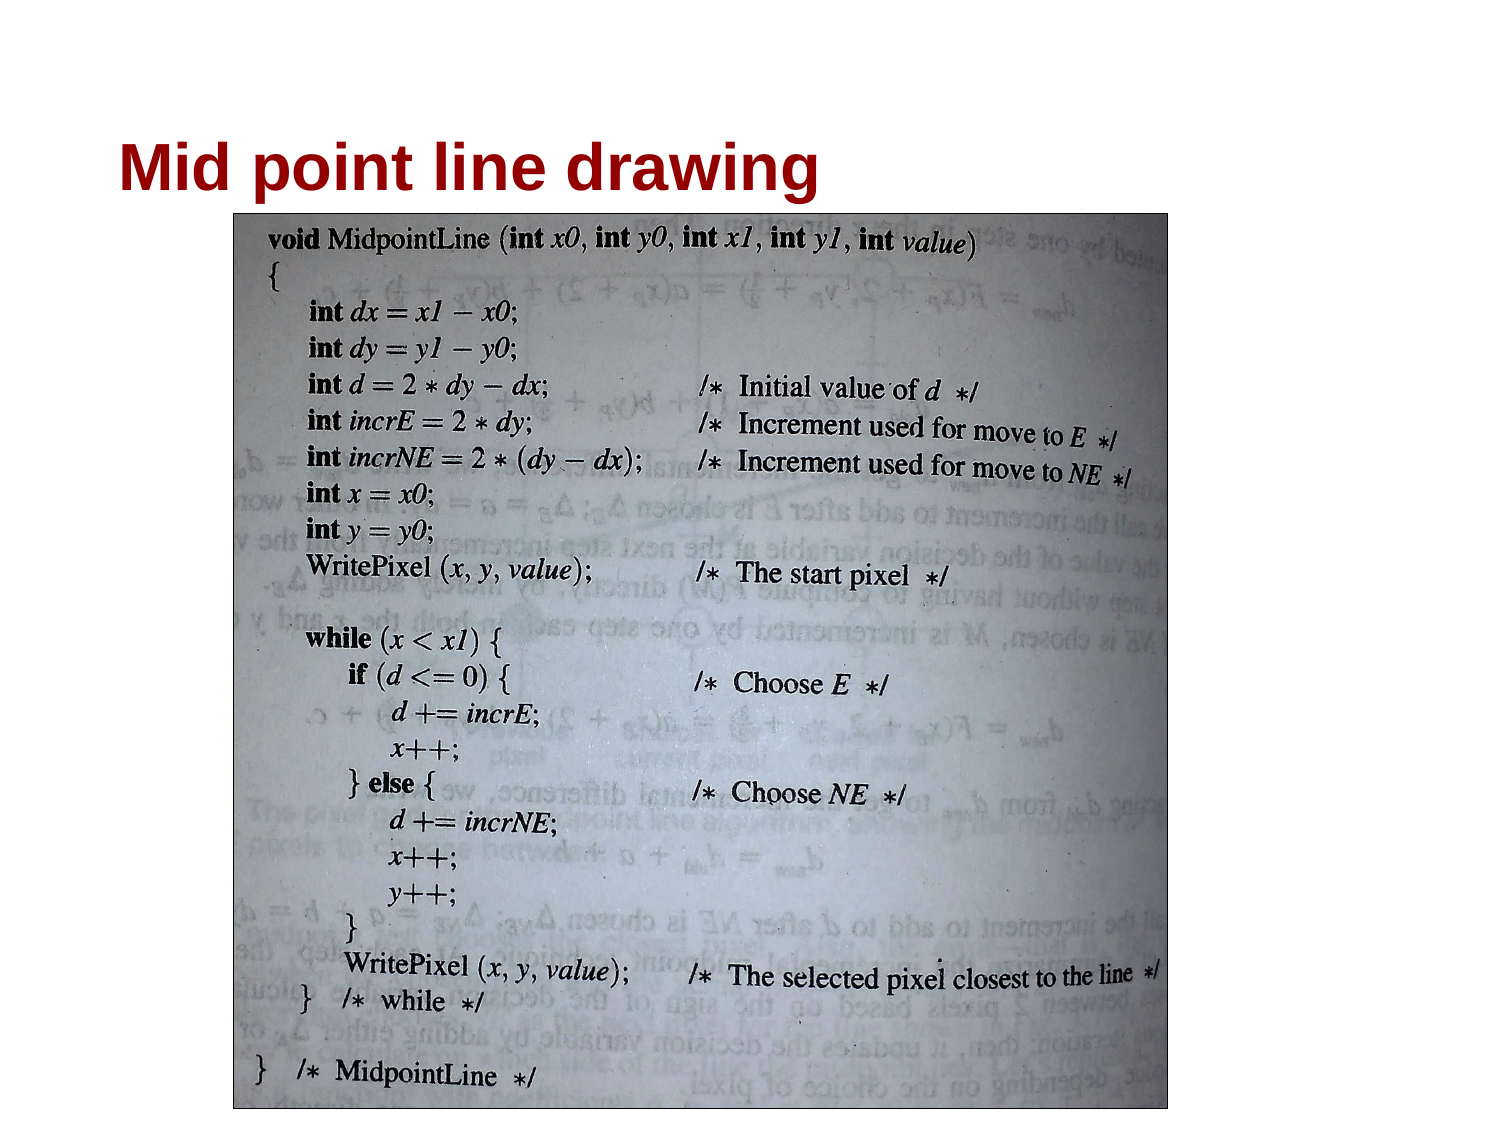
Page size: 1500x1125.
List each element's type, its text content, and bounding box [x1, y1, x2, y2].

picture [233, 212, 1168, 1109]
title Mid point line drawing [103, 59, 1397, 278]
